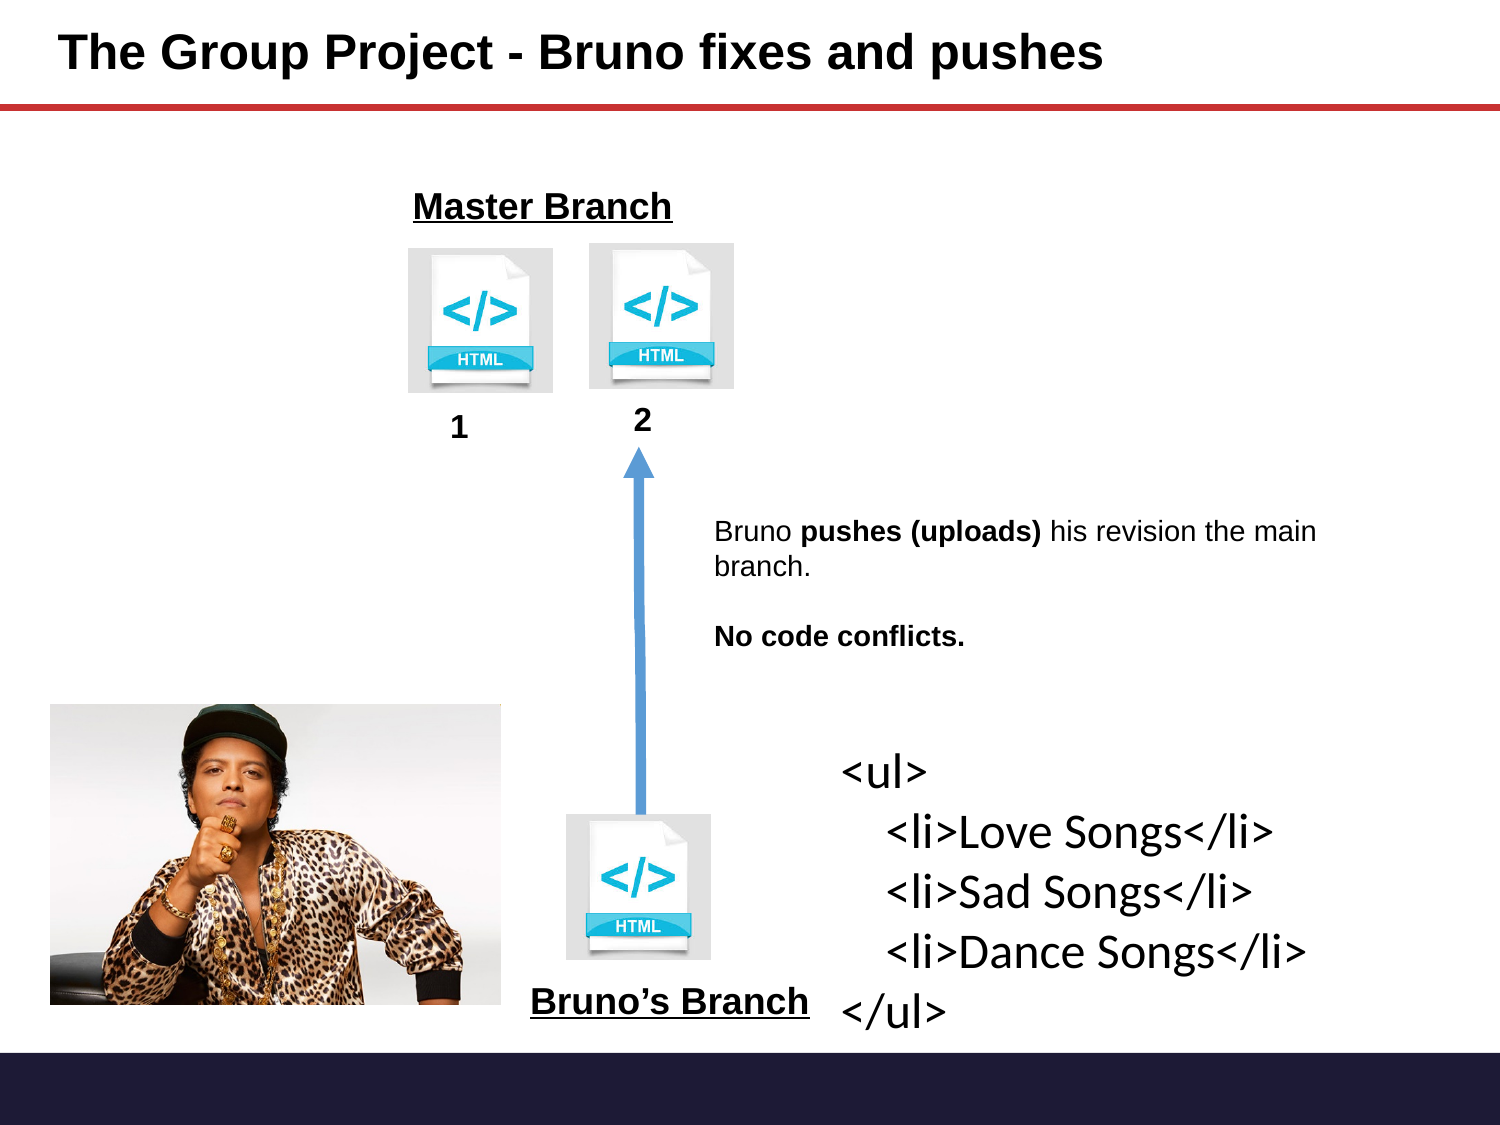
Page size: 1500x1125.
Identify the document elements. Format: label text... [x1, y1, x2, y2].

text_box 2 [626, 398, 660, 446]
text_box [632, 446, 646, 812]
picture [589, 243, 735, 389]
text_box Bruno’s Branch [522, 969, 818, 1030]
text_box Master Branch [405, 174, 681, 235]
picture [407, 247, 553, 393]
text_box <ul> <li>Love Songs</li> <li>Sad Songs</li> <li>Dance Songs</li> </ul> [833, 730, 1316, 1046]
picture [50, 703, 501, 1005]
text_box Bruno pushes (uploads) his revision the main branch. No code conflicts. [706, 504, 1336, 660]
text_box The Group Project - Bruno fixes and pushes [49, 12, 1113, 148]
picture [566, 814, 711, 960]
text_box 1 [442, 402, 477, 453]
